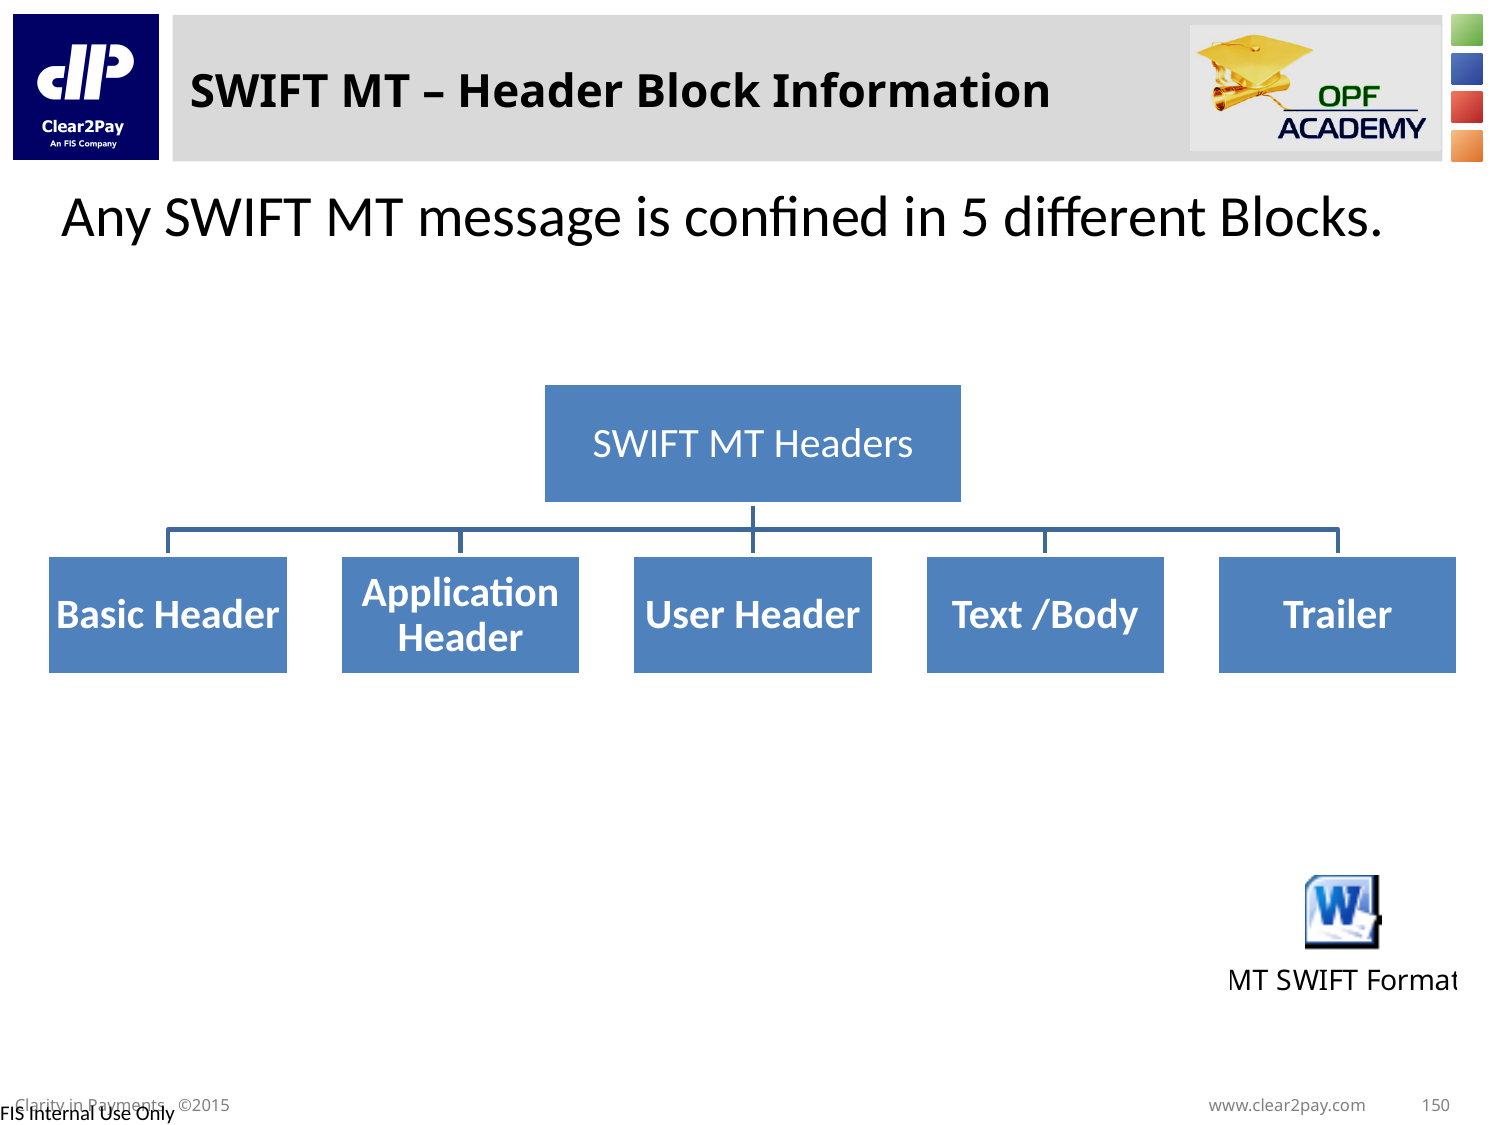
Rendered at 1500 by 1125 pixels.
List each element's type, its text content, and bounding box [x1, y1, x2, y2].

text_box Any SWIFT MT message is confined in 5 different Blocks. [47, 170, 1459, 256]
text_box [1229, 875, 1458, 1068]
picture [1436, 25, 1441, 151]
title SWIFT MT – Header Block Information [174, 24, 1436, 154]
picture [13, 14, 159, 160]
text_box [46, 271, 1459, 788]
